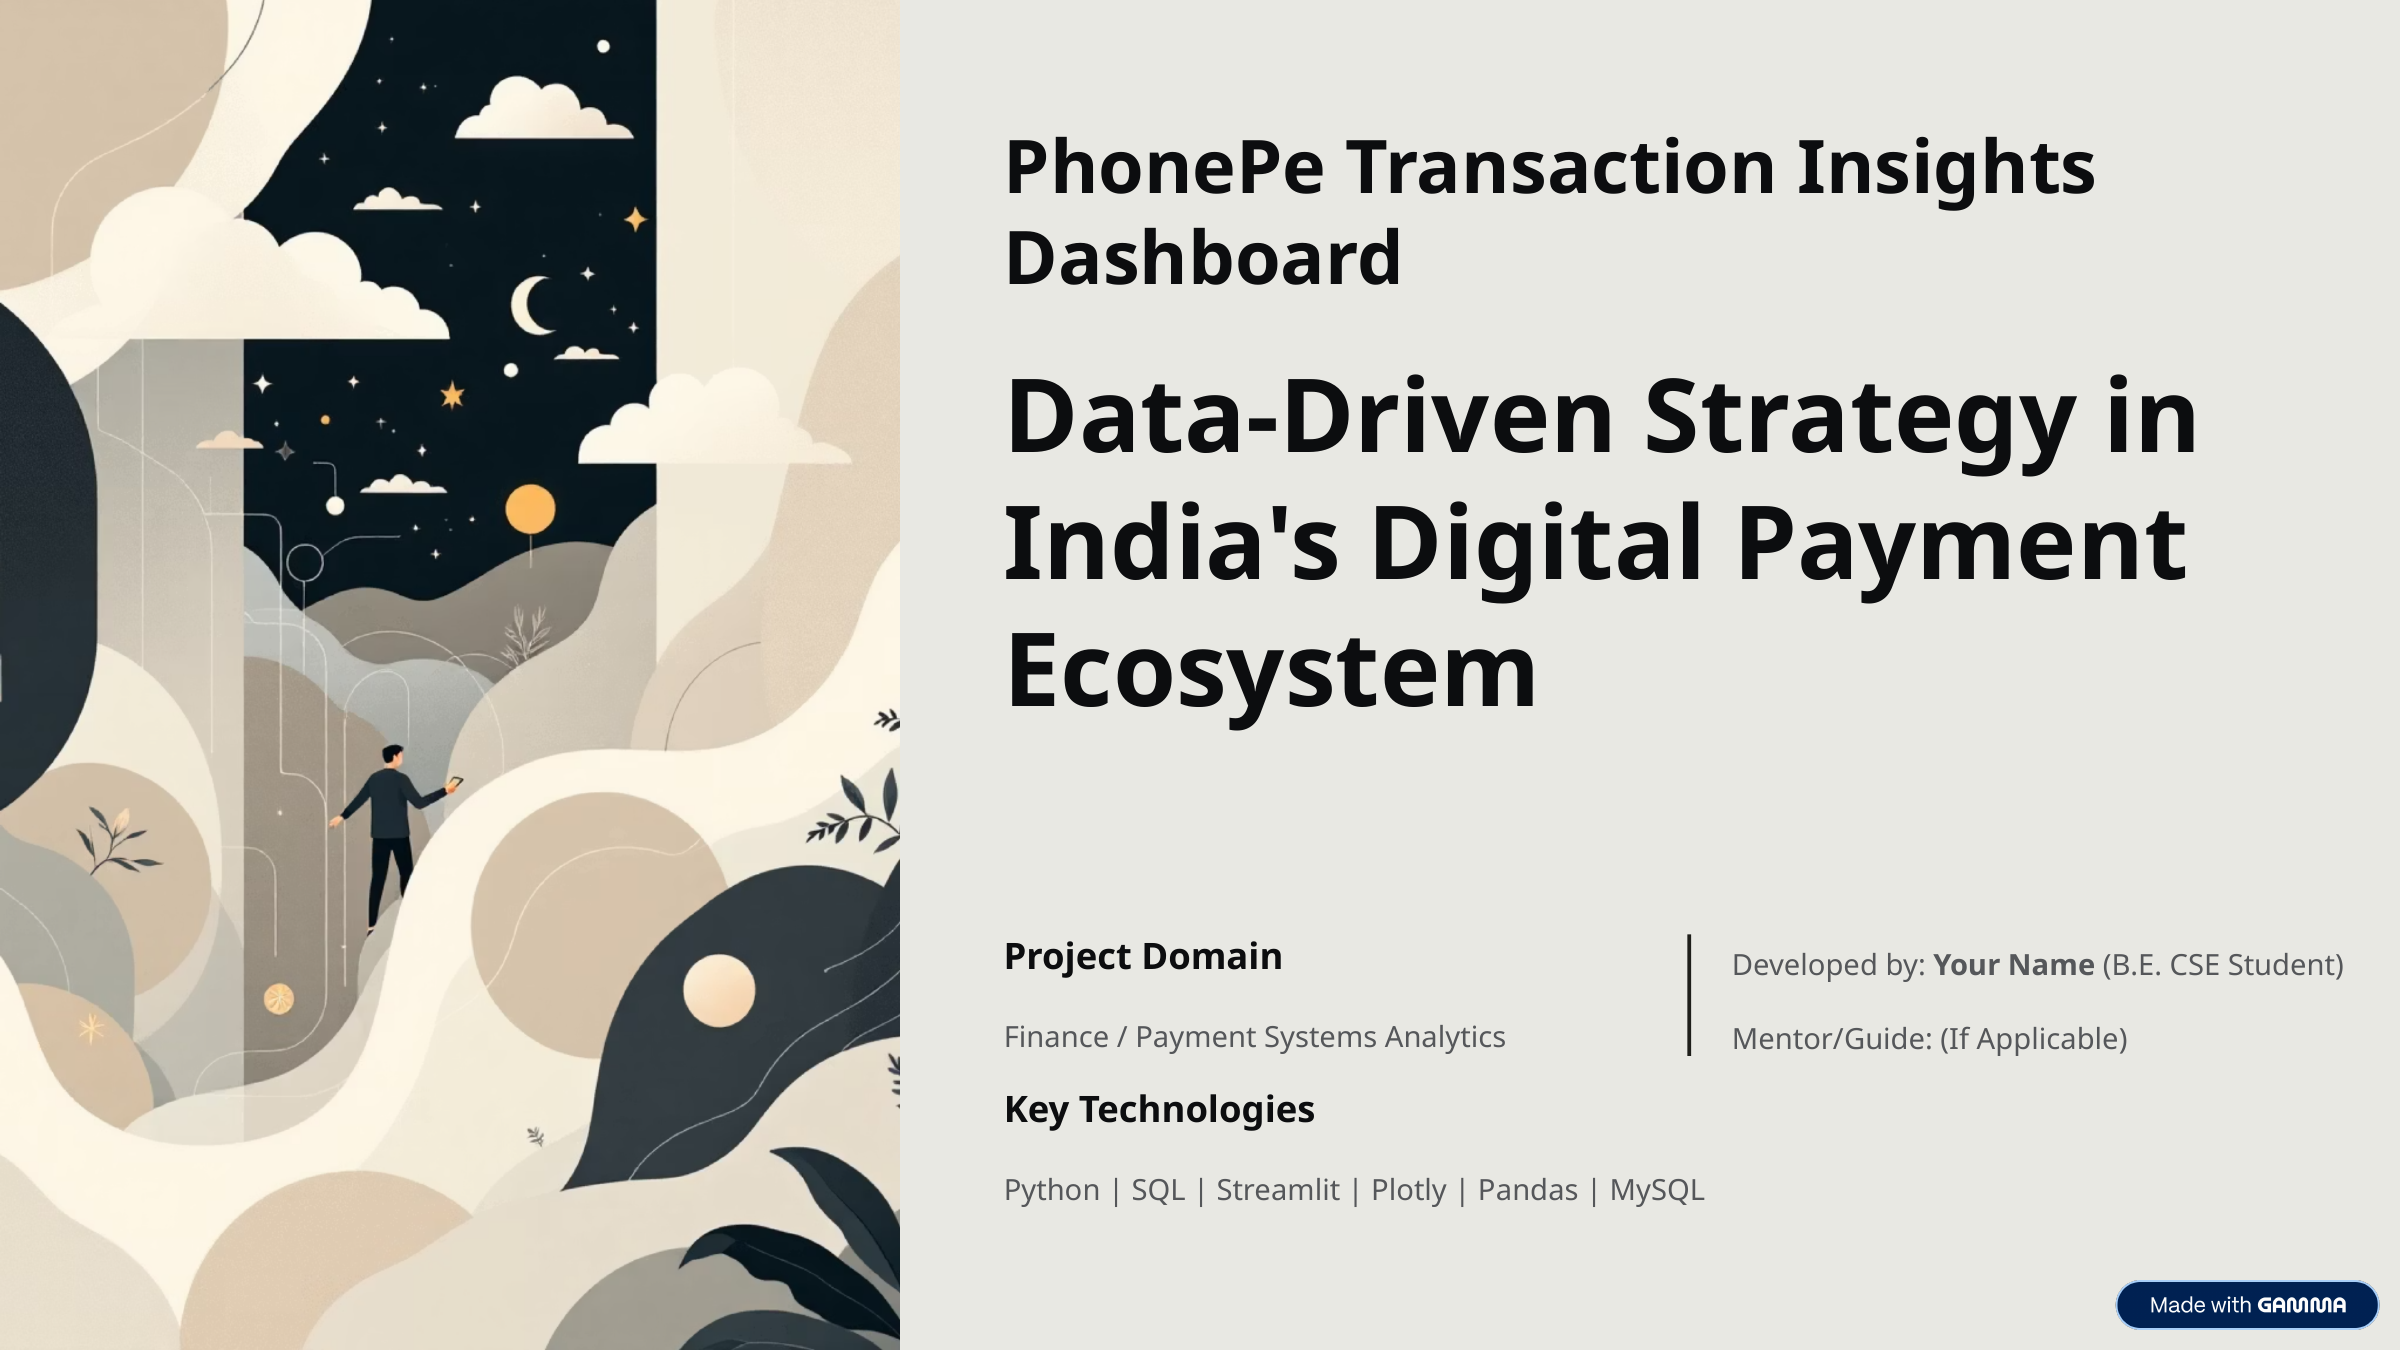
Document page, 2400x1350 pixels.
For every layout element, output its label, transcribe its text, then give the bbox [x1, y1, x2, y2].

text_box Data-Driven Strategy in India's Digital Payment Ecosystem [1003, 345, 2297, 857]
text_box Project Domain [1003, 930, 1374, 978]
text_box Python | SQL | Streamlit | Plotly | Pandas | MySQL [1003, 1159, 1614, 1207]
text_box PhonePe Transaction Insights Dashboard [1003, 116, 2297, 302]
picture [0, 0, 900, 1350]
text_box Developed by: Your Name (B.E. CSE Student) [1731, 934, 2298, 982]
text_box Key Technologies [1003, 1083, 1413, 1130]
picture [2106, 1271, 2389, 1339]
text_box [1687, 934, 1692, 1056]
text_box Mentor/Guide: (If Applicable) [1731, 1008, 2298, 1056]
text_box Finance / Payment Systems Analytics [1003, 1006, 1614, 1055]
